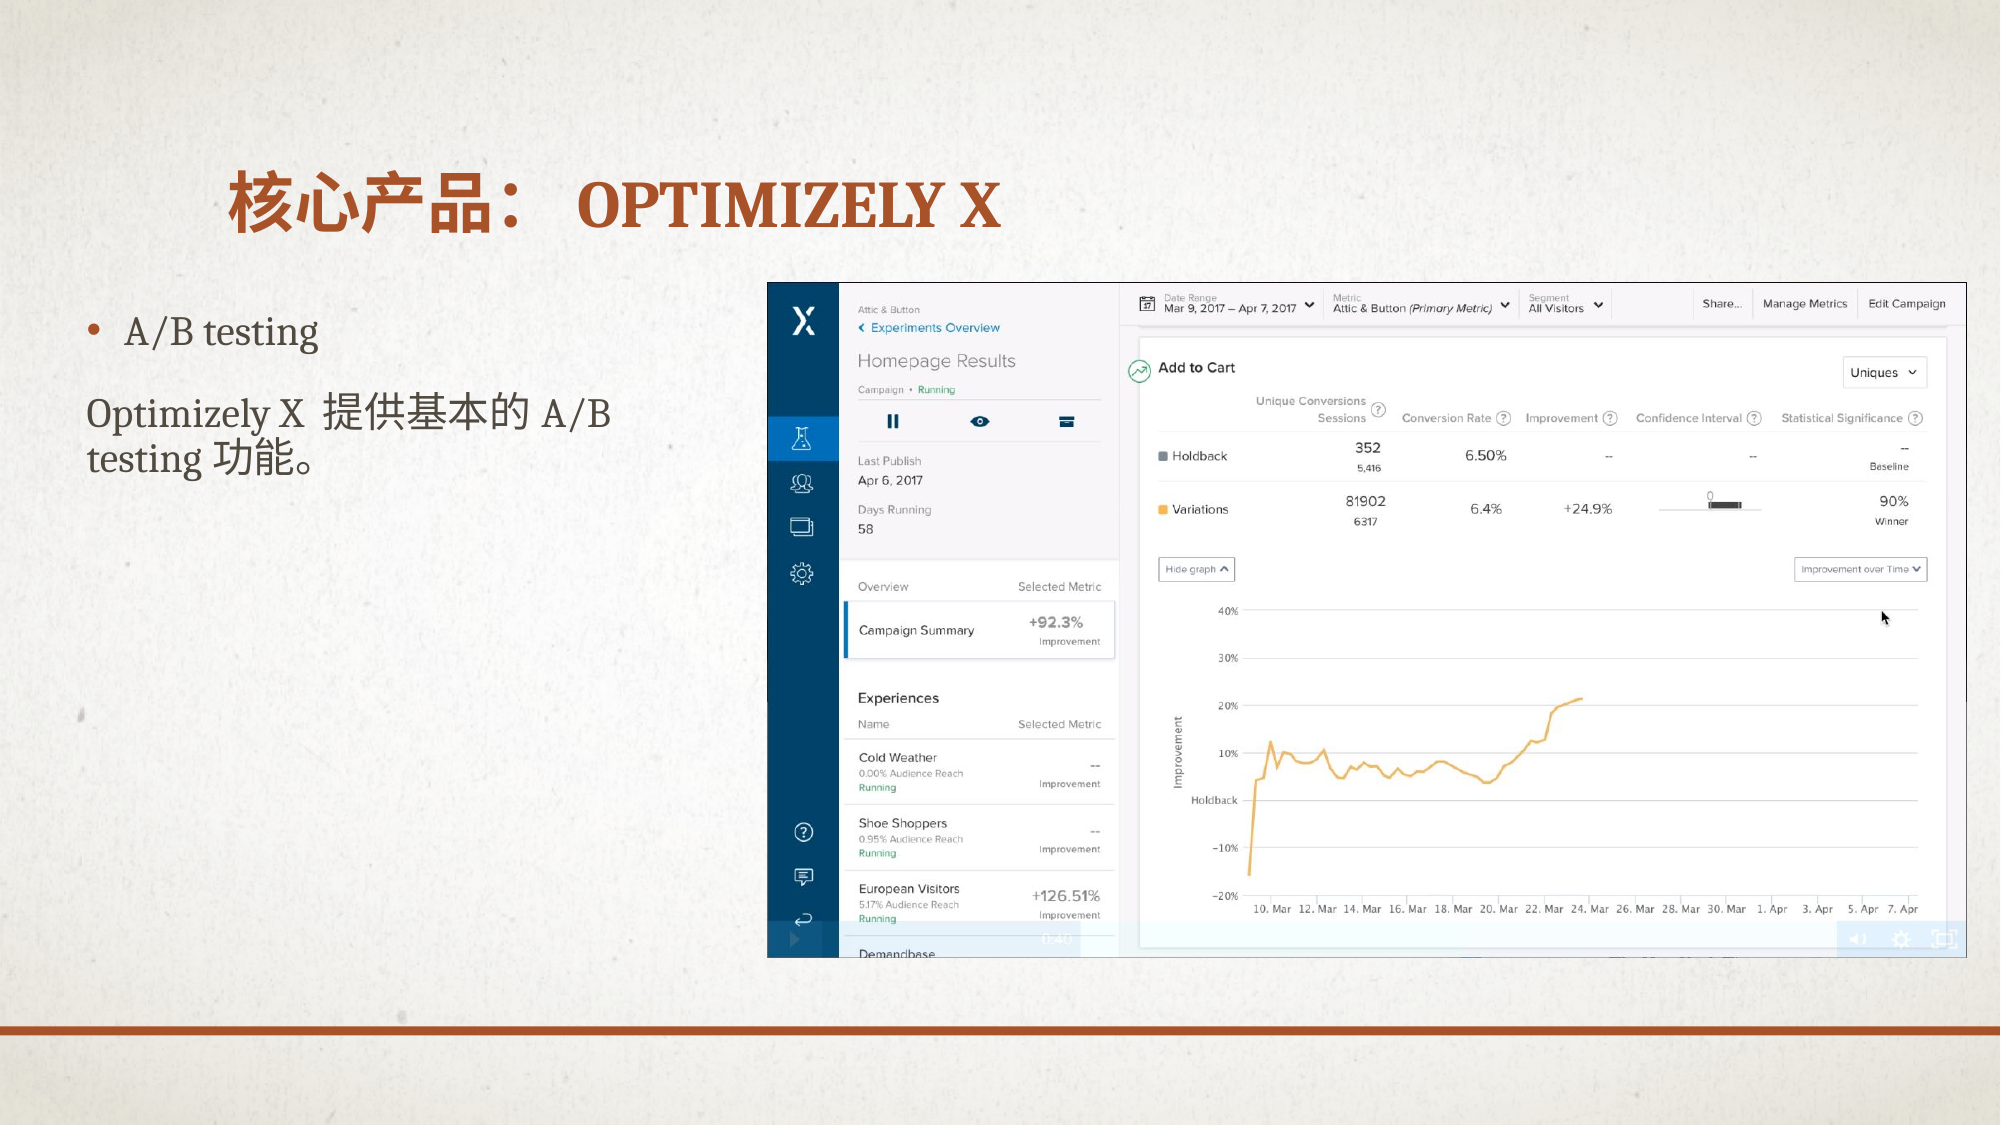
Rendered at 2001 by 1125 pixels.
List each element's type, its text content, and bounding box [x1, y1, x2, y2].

picture [0, 0, 2001, 1125]
title 核心产品：Optimizely x [212, 62, 1788, 250]
list A/B testing Optimizely X 提供基本的A/B testing功能。 [64, 301, 698, 977]
